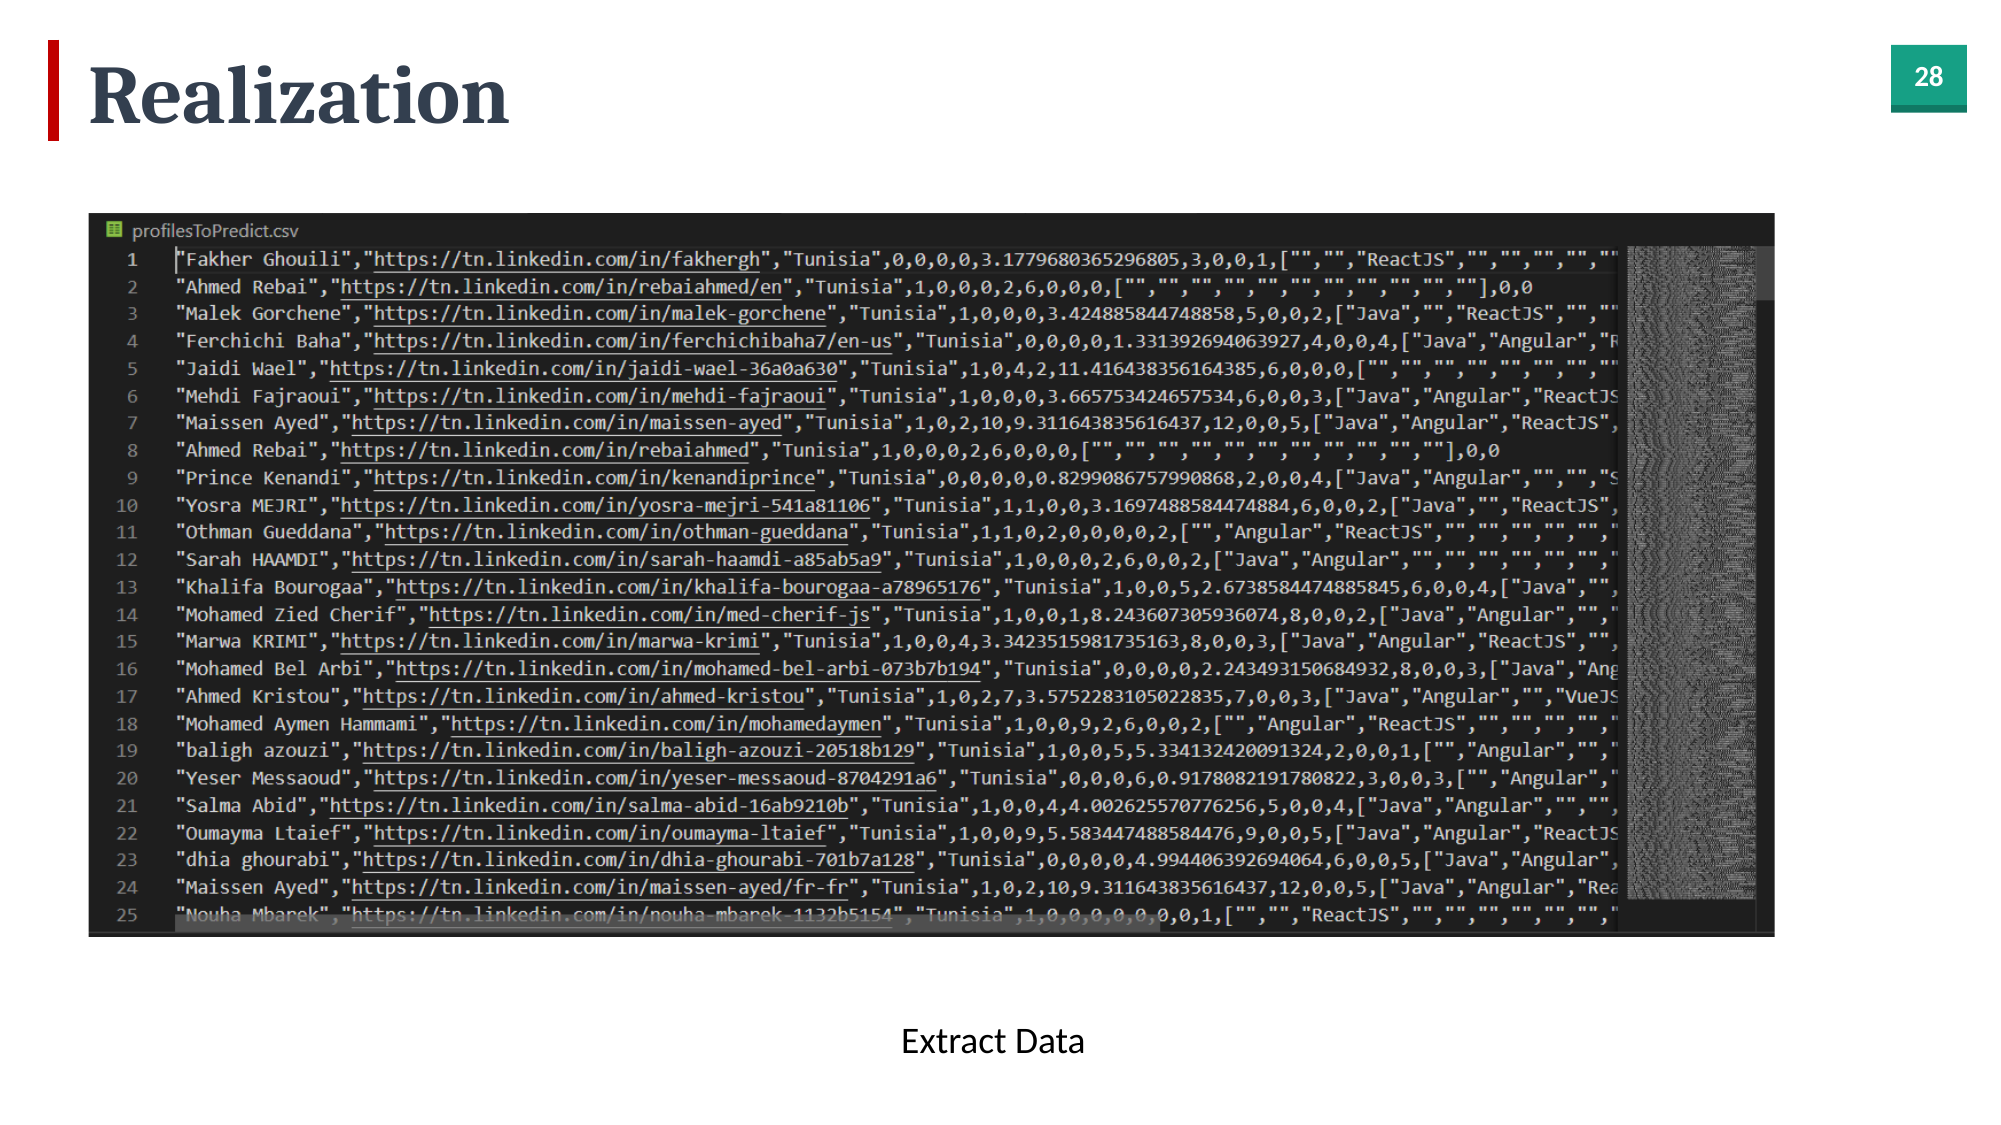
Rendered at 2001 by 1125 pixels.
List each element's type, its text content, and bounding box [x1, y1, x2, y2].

picture [88, 213, 1775, 937]
text_box Extract Data [737, 1008, 1250, 1069]
text_box Realization [88, 40, 1056, 141]
